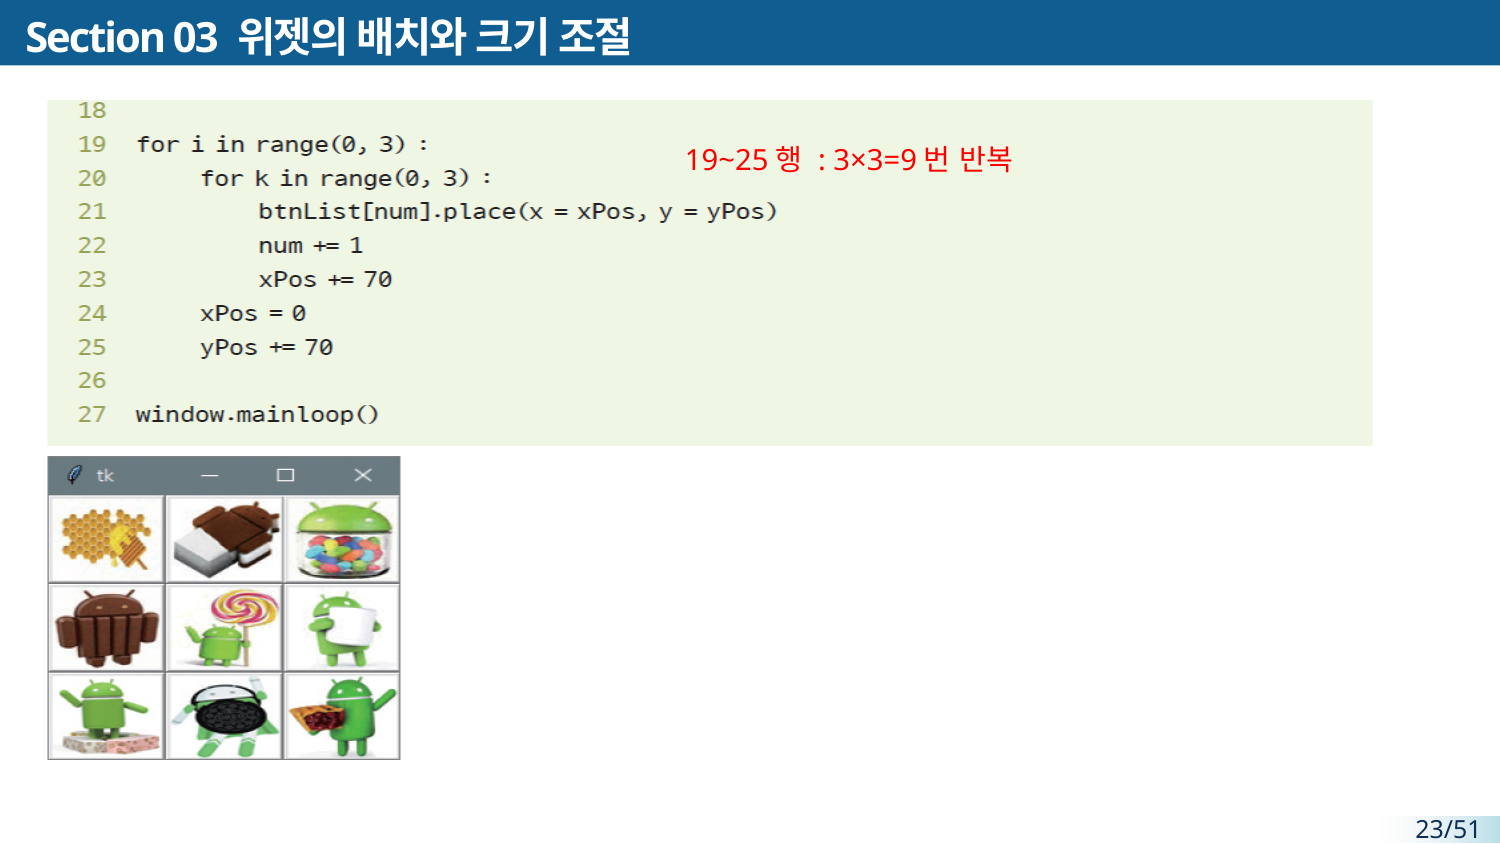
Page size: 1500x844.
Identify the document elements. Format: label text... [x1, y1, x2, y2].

picture [41, 100, 1389, 763]
title Section 03 위젯의 배치와 크기 조절 [10, 6, 1288, 65]
